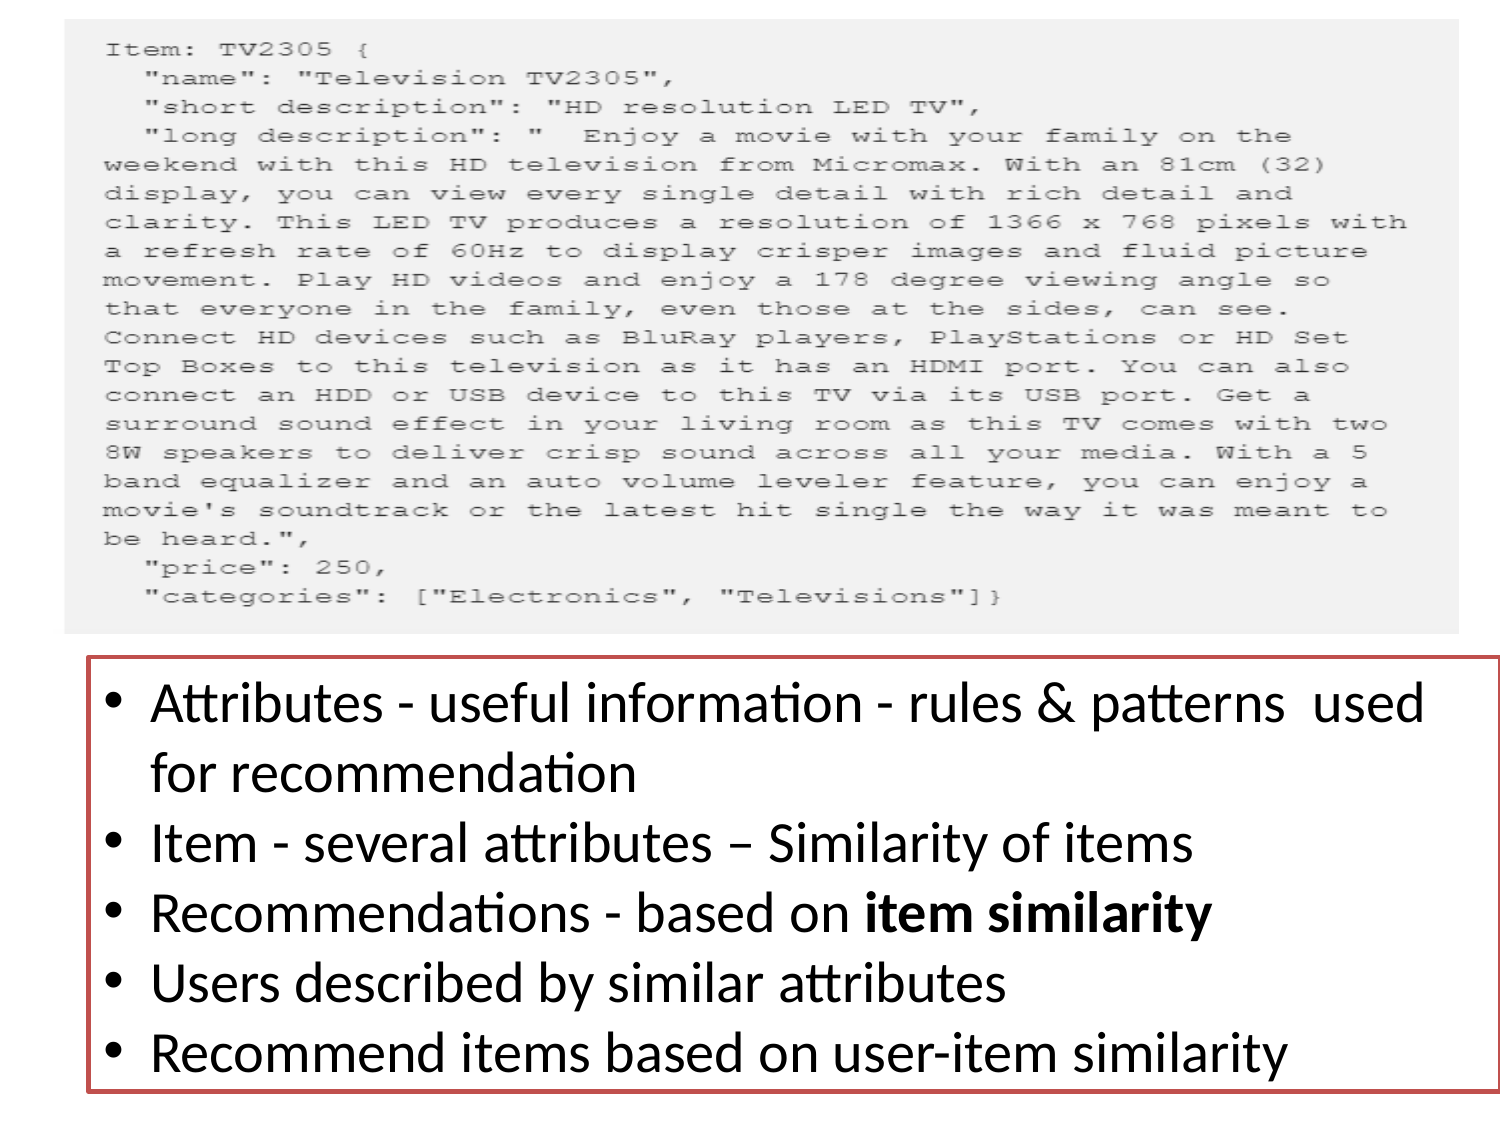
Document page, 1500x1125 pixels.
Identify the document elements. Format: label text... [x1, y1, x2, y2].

text_box Attributes - useful information - rules & patterns used for recommendation Item - several attributes – Similarity of items Recommendations - based on item similarity Users described by similar attributes Recommend items based on user-item similarity [86, 655, 1500, 1094]
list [52, 18, 1459, 634]
